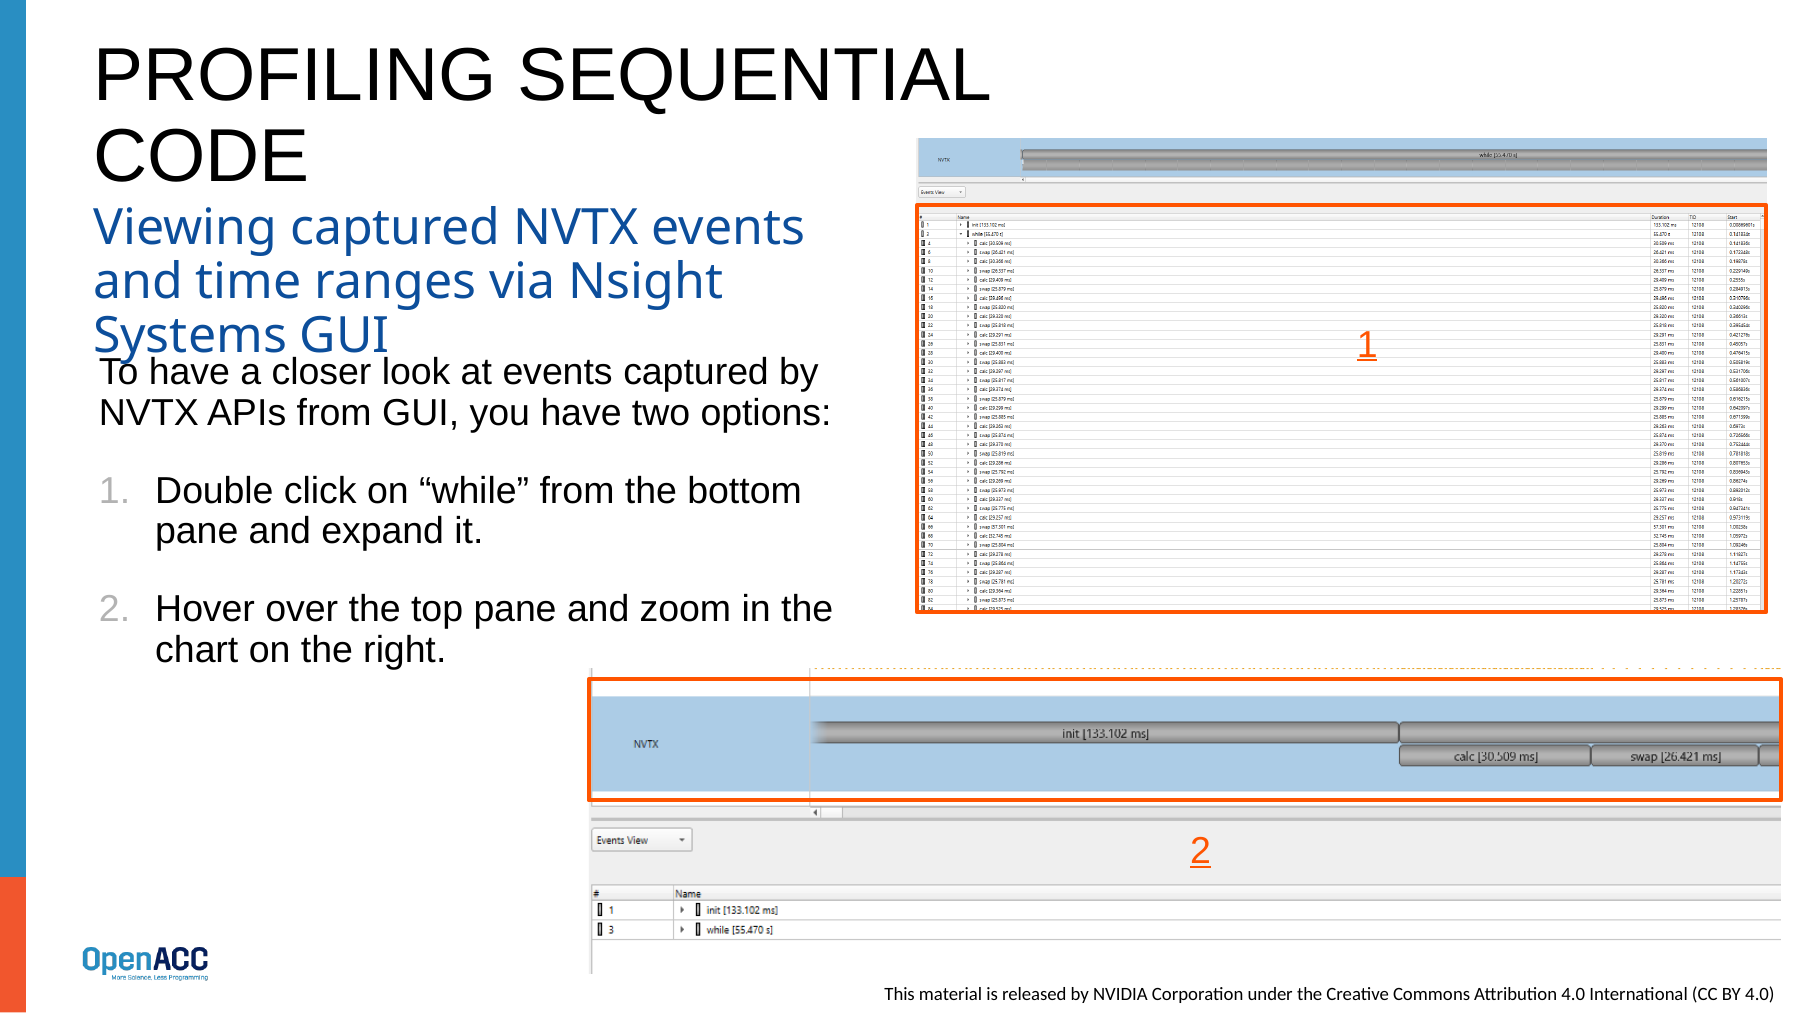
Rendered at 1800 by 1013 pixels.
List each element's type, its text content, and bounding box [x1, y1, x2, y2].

list To have a closer look at events captured by NVTX APIs from GUI, you have two options: Double click on “while” from the bottom pane and expand it. Hover over the top pane and zoom in the chart on the right. [83, 344, 901, 952]
list Viewing captured NVTX events and time ranges via Nsight Systems GUI [77, 193, 911, 281]
picture [588, 668, 1782, 974]
picture [916, 138, 1767, 613]
title Profiling Sequential code [77, 103, 1050, 193]
picture [81, 946, 208, 981]
